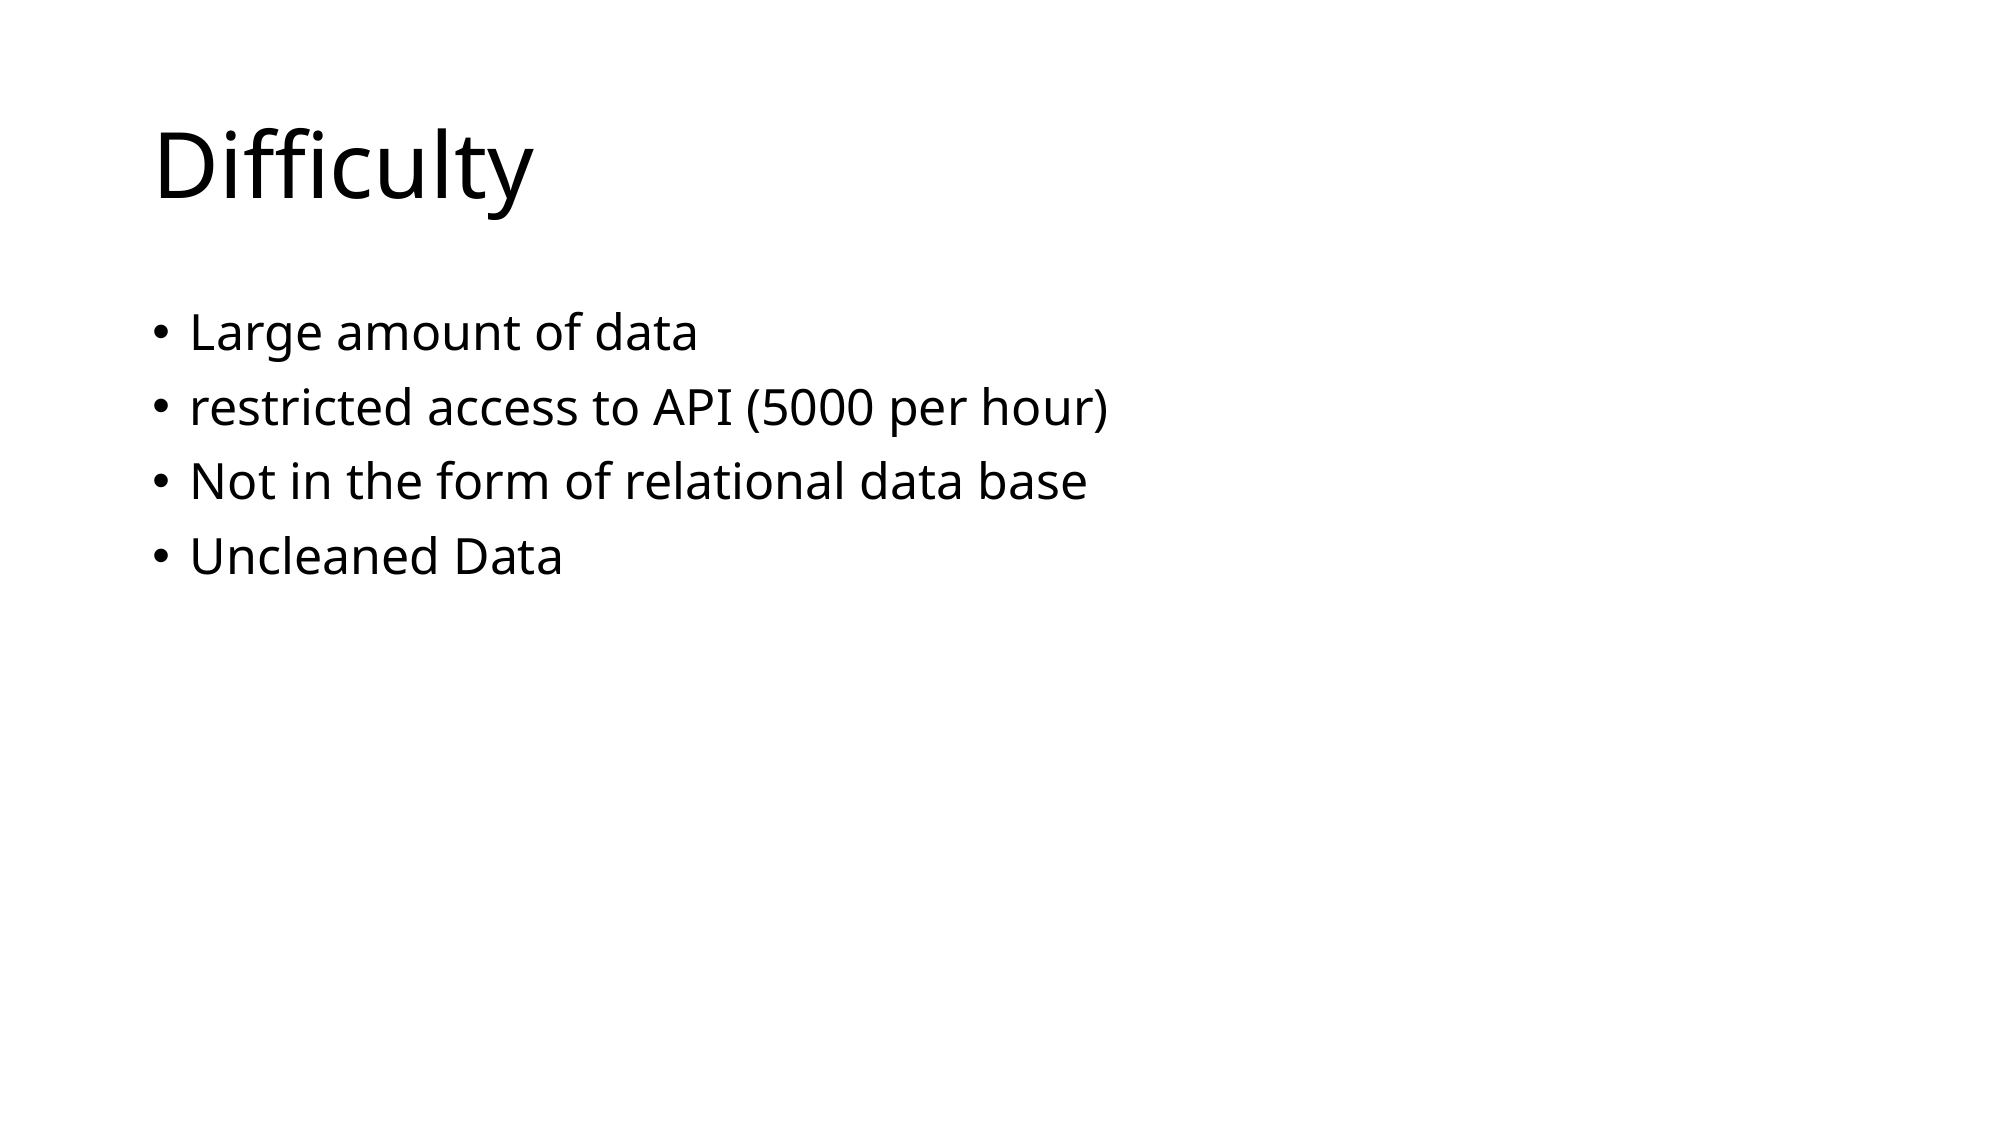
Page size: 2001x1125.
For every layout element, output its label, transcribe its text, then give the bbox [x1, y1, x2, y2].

title Difficulty [137, 59, 1863, 278]
list Large amount of data restricted access to API (5000 per hour) Not in the form of relational data base Uncleaned Data [137, 299, 1863, 1014]
